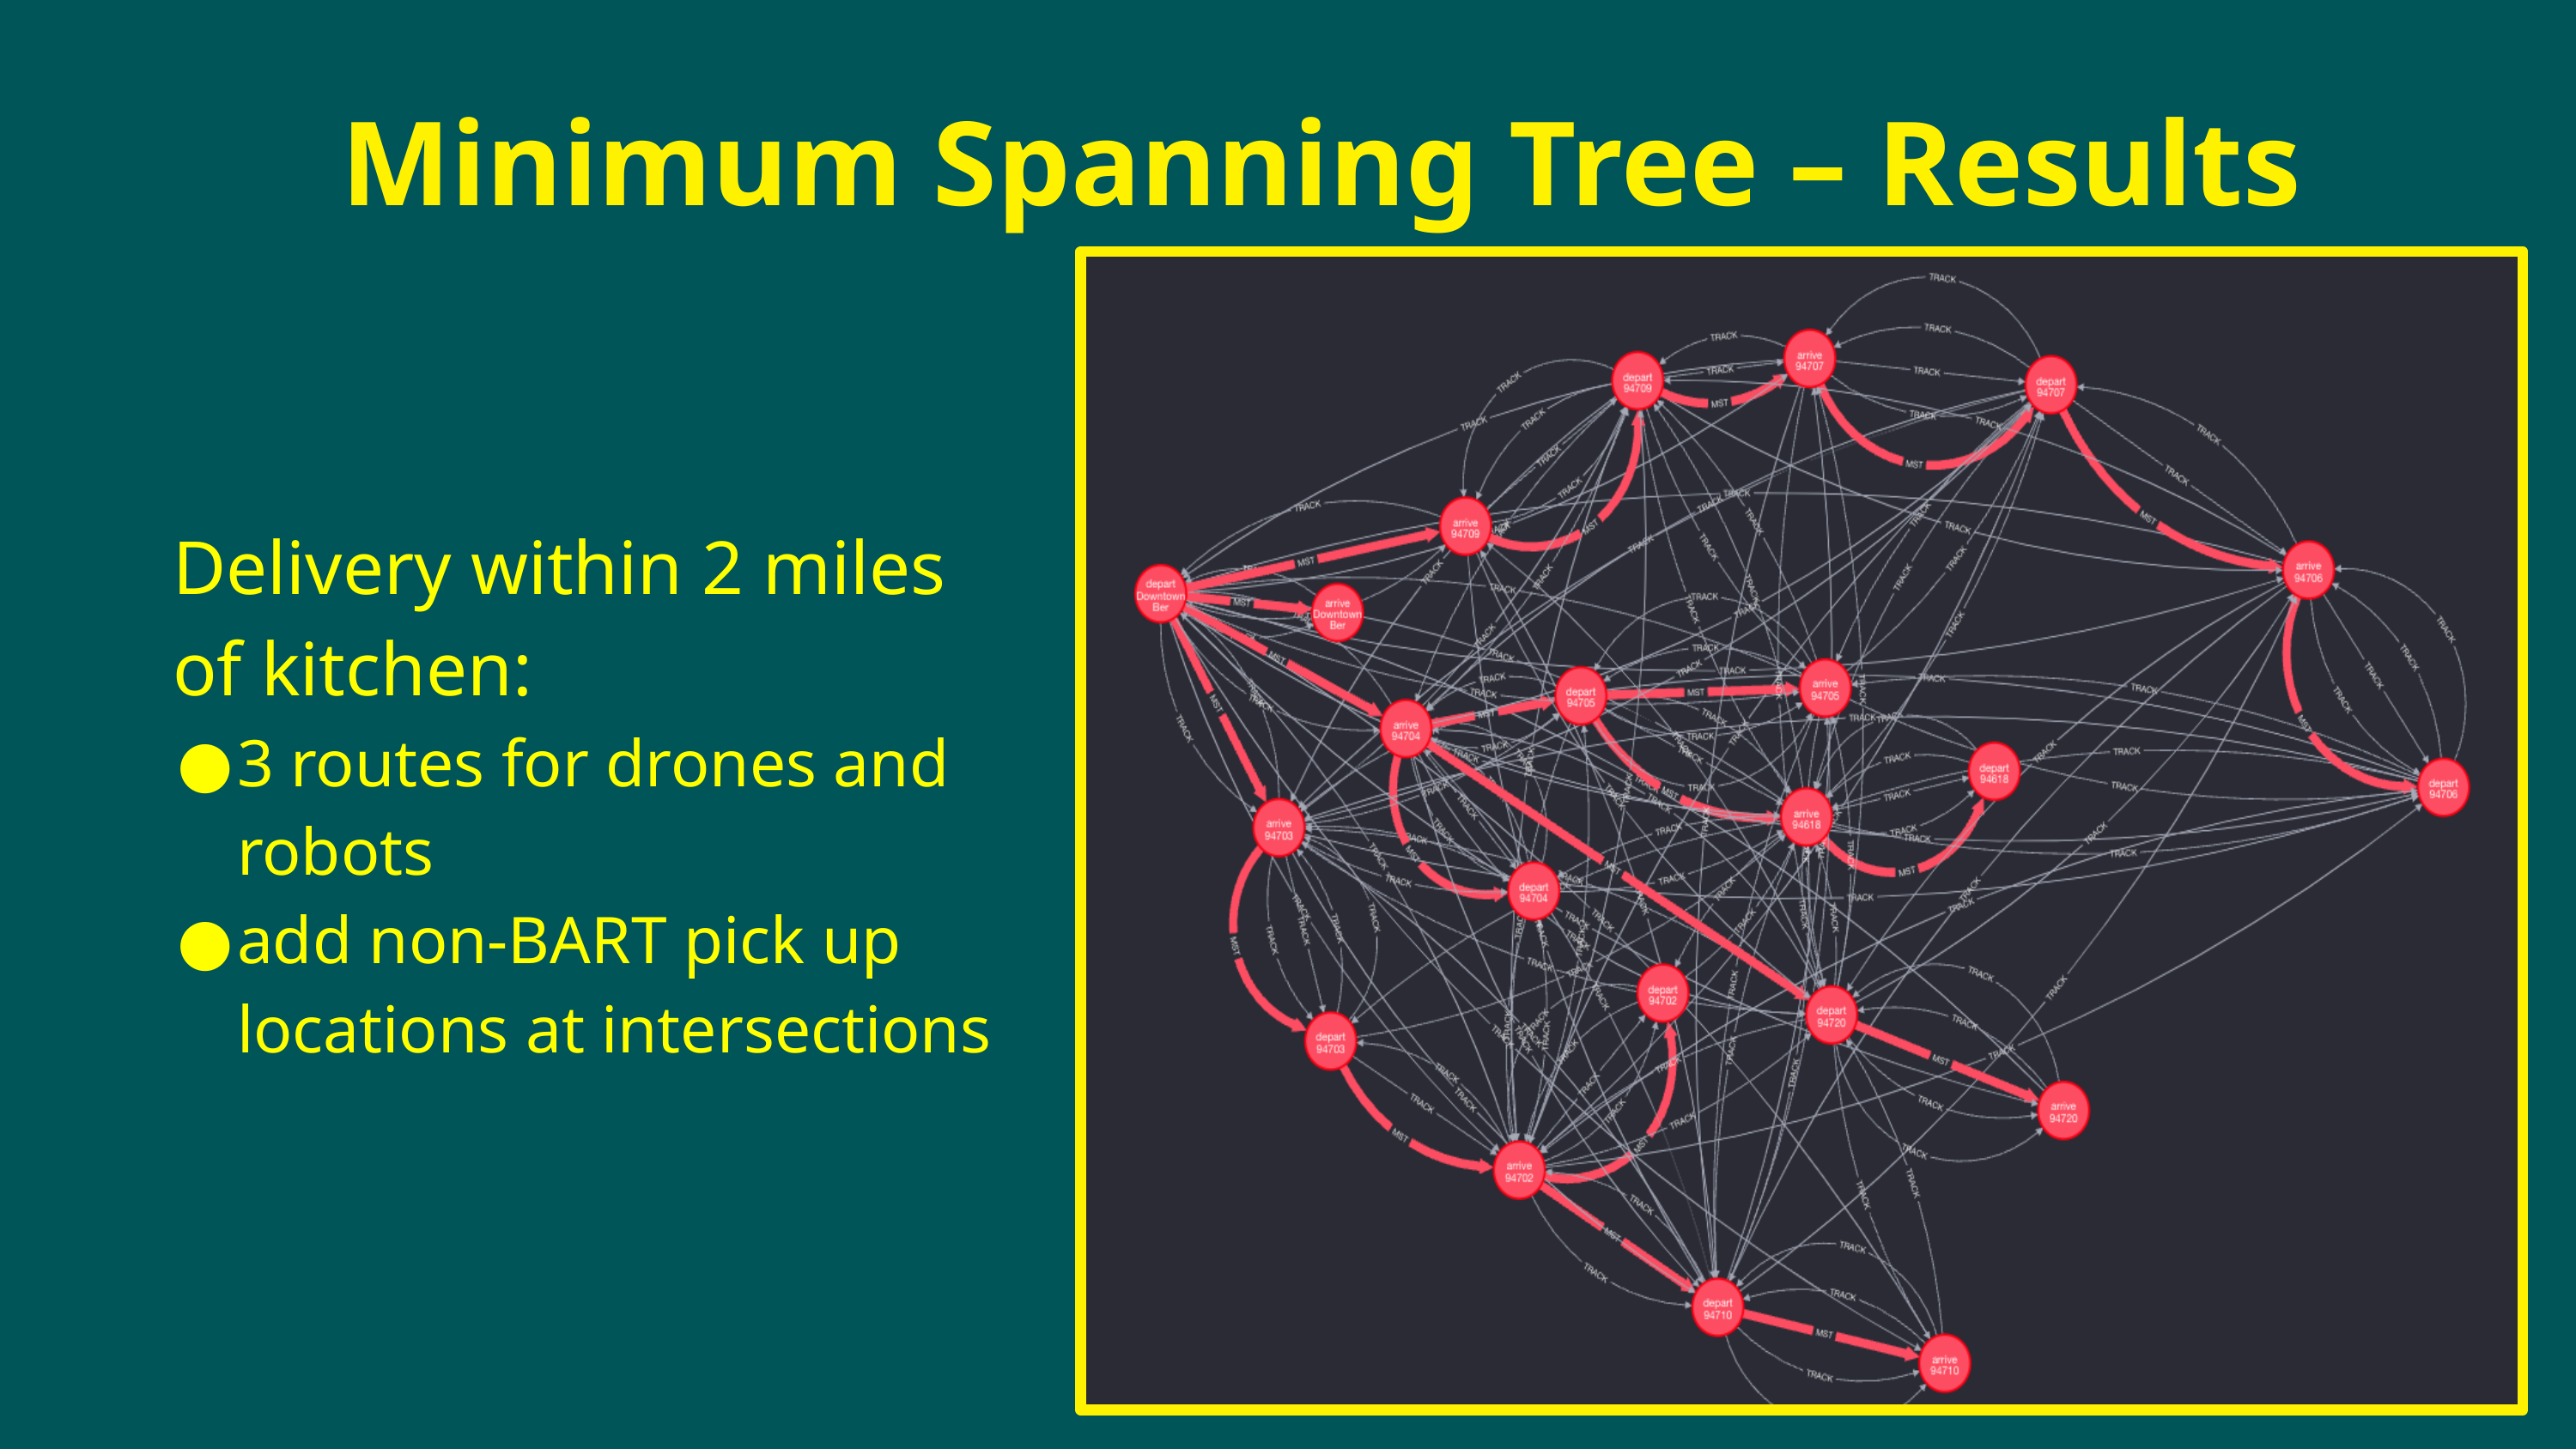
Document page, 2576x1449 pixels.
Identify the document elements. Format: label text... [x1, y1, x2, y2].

text_box Minimum Spanning Tree – Results [188, 88, 2455, 229]
text_box Delivery within 2 miles of kitchen: 3 routes for drones and robots add non-BART pick up locations at intersections [160, 494, 1060, 1079]
picture [1085, 257, 2518, 1405]
